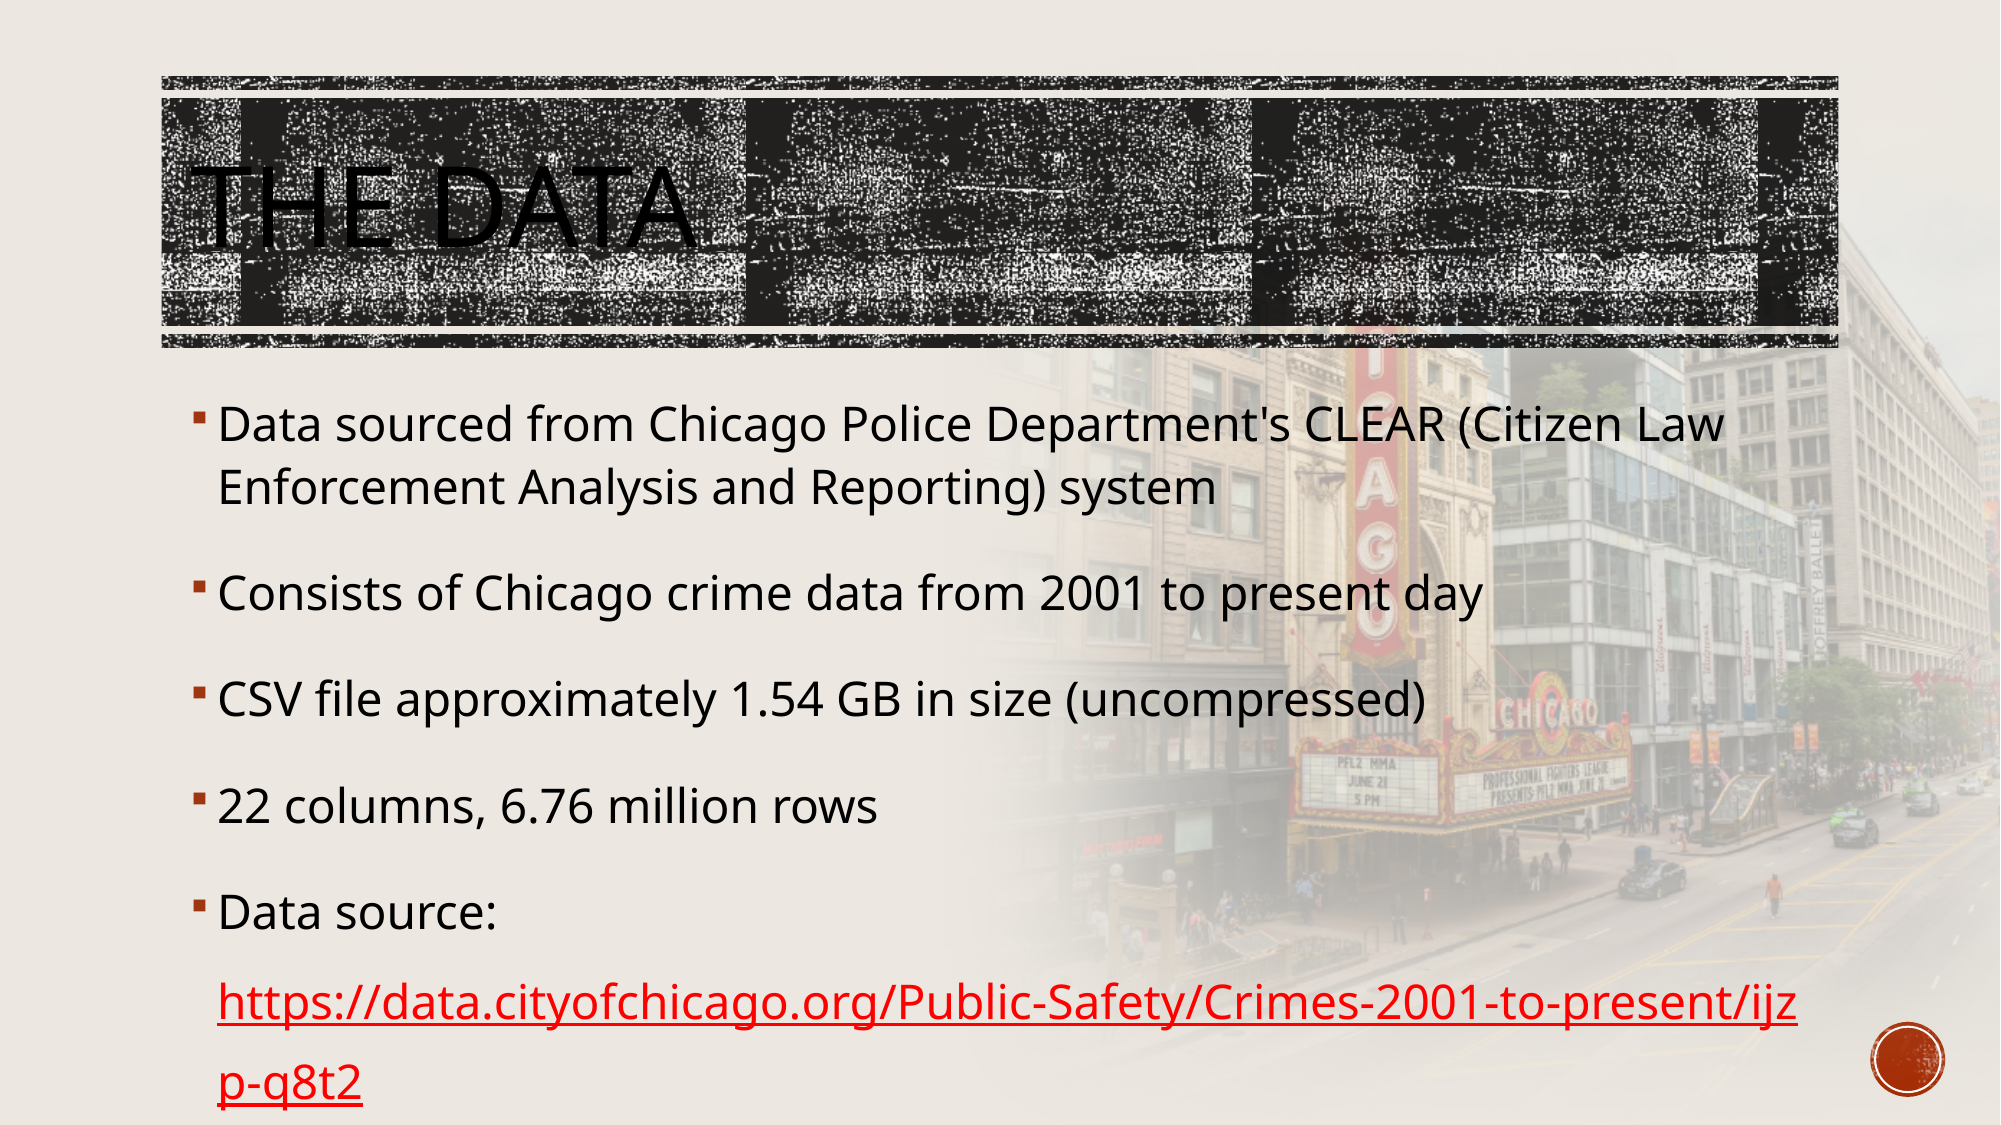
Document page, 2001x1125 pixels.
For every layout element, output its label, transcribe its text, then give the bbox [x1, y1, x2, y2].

list Data sourced from Chicago Police Department's CLEAR (Citizen Law Enforcement Analysis and Reporting) system Consists of Chicago crime data from 2001 to present day CSV file approximately 1.54 GB in size (uncompressed) 22 columns, 6.76 million rows Data source: https://data.cityofchicago.org/Public-Safety/Crimes-2001-to-present/ijzp-q8t2 [175, 380, 928, 1049]
text_box [160, 98, 175, 327]
picture [932, 37, 2000, 1125]
title The data [175, 79, 928, 344]
text_box [160, 333, 928, 349]
text_box [160, 75, 928, 90]
